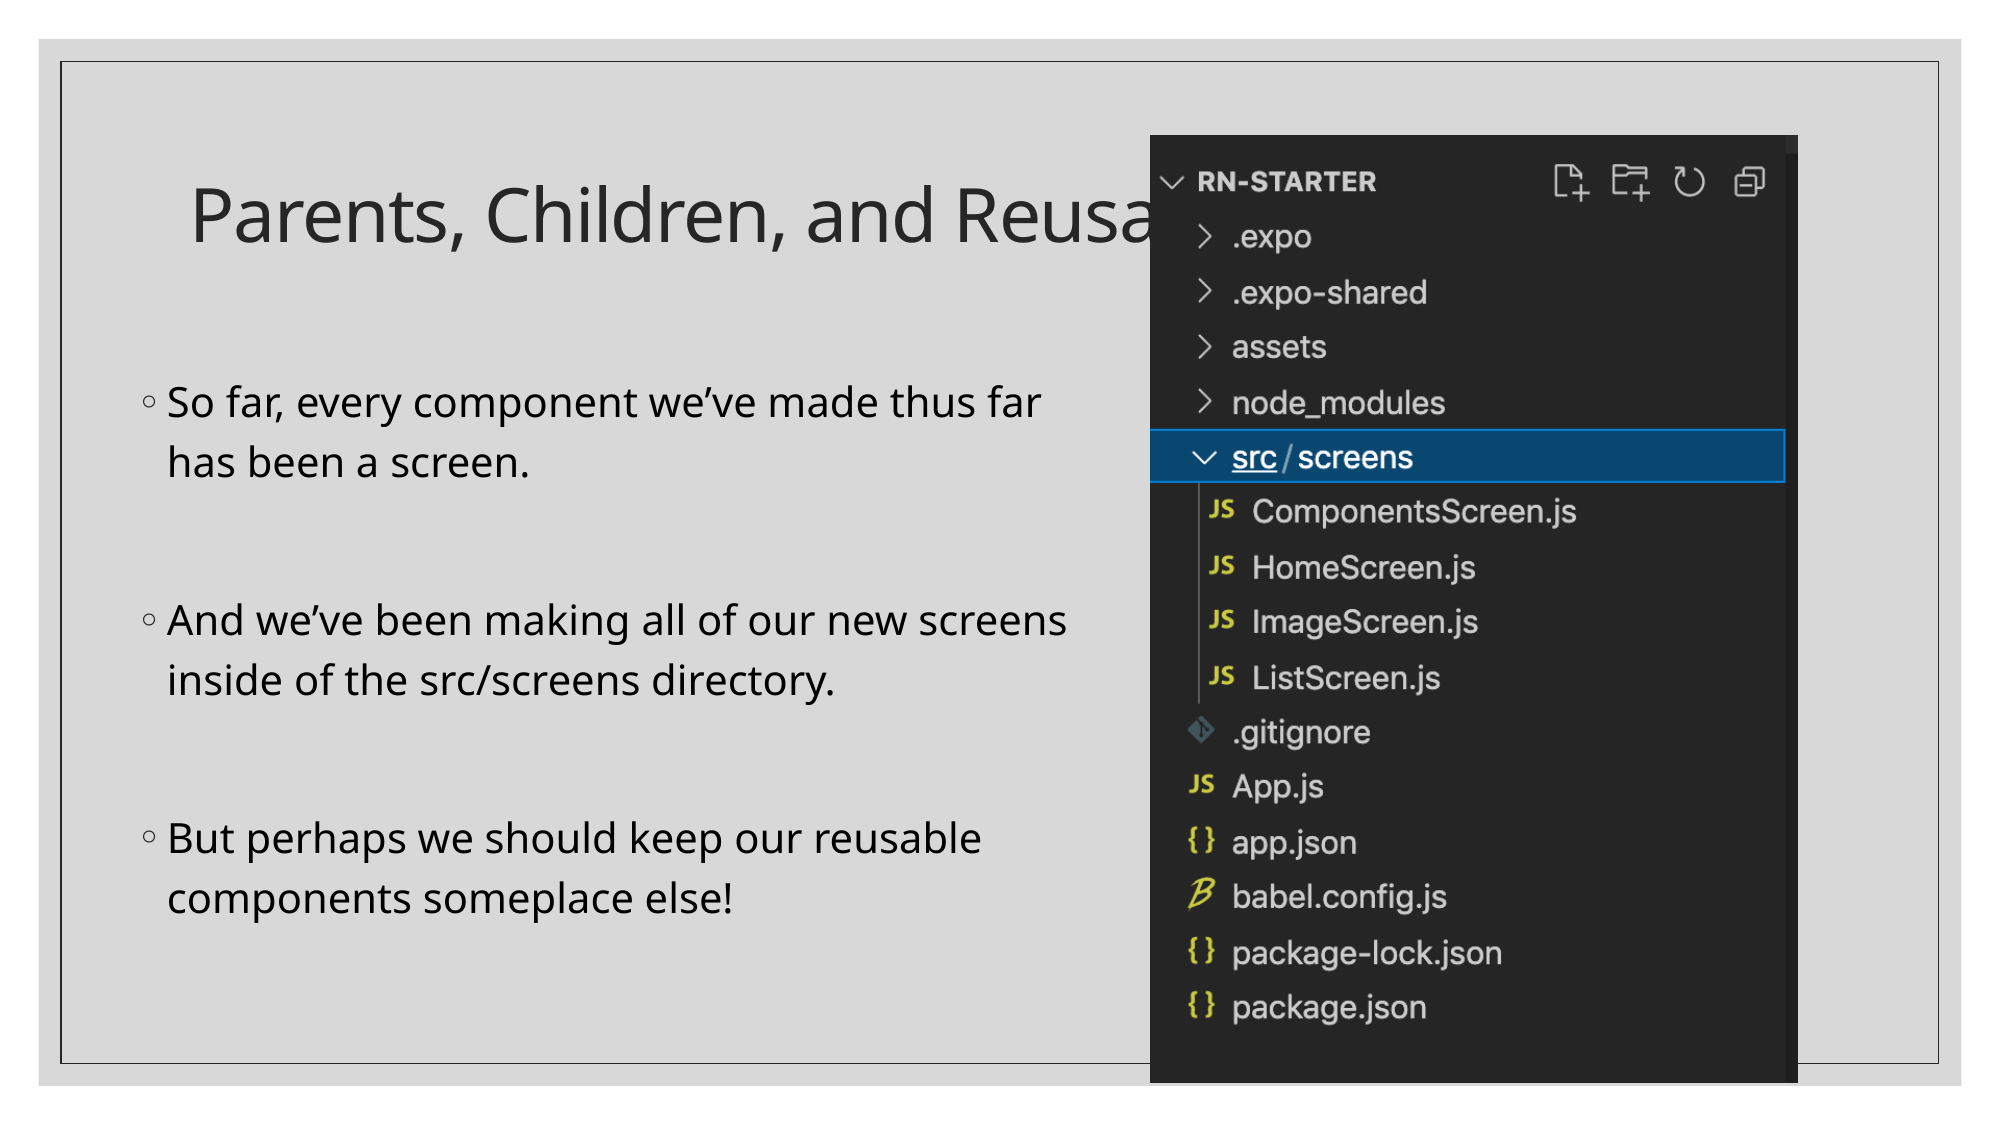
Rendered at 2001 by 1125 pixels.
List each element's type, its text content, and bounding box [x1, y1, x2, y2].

title Parents, Children, and Reusable Components [174, 105, 1825, 331]
list So far, every component we’ve made thus far has been a screen. And we’ve been making all of our new screens inside of the src/screens directory. But perhaps we should keep our reusable components someplace else! [121, 358, 1085, 990]
picture [1150, 135, 1799, 1083]
